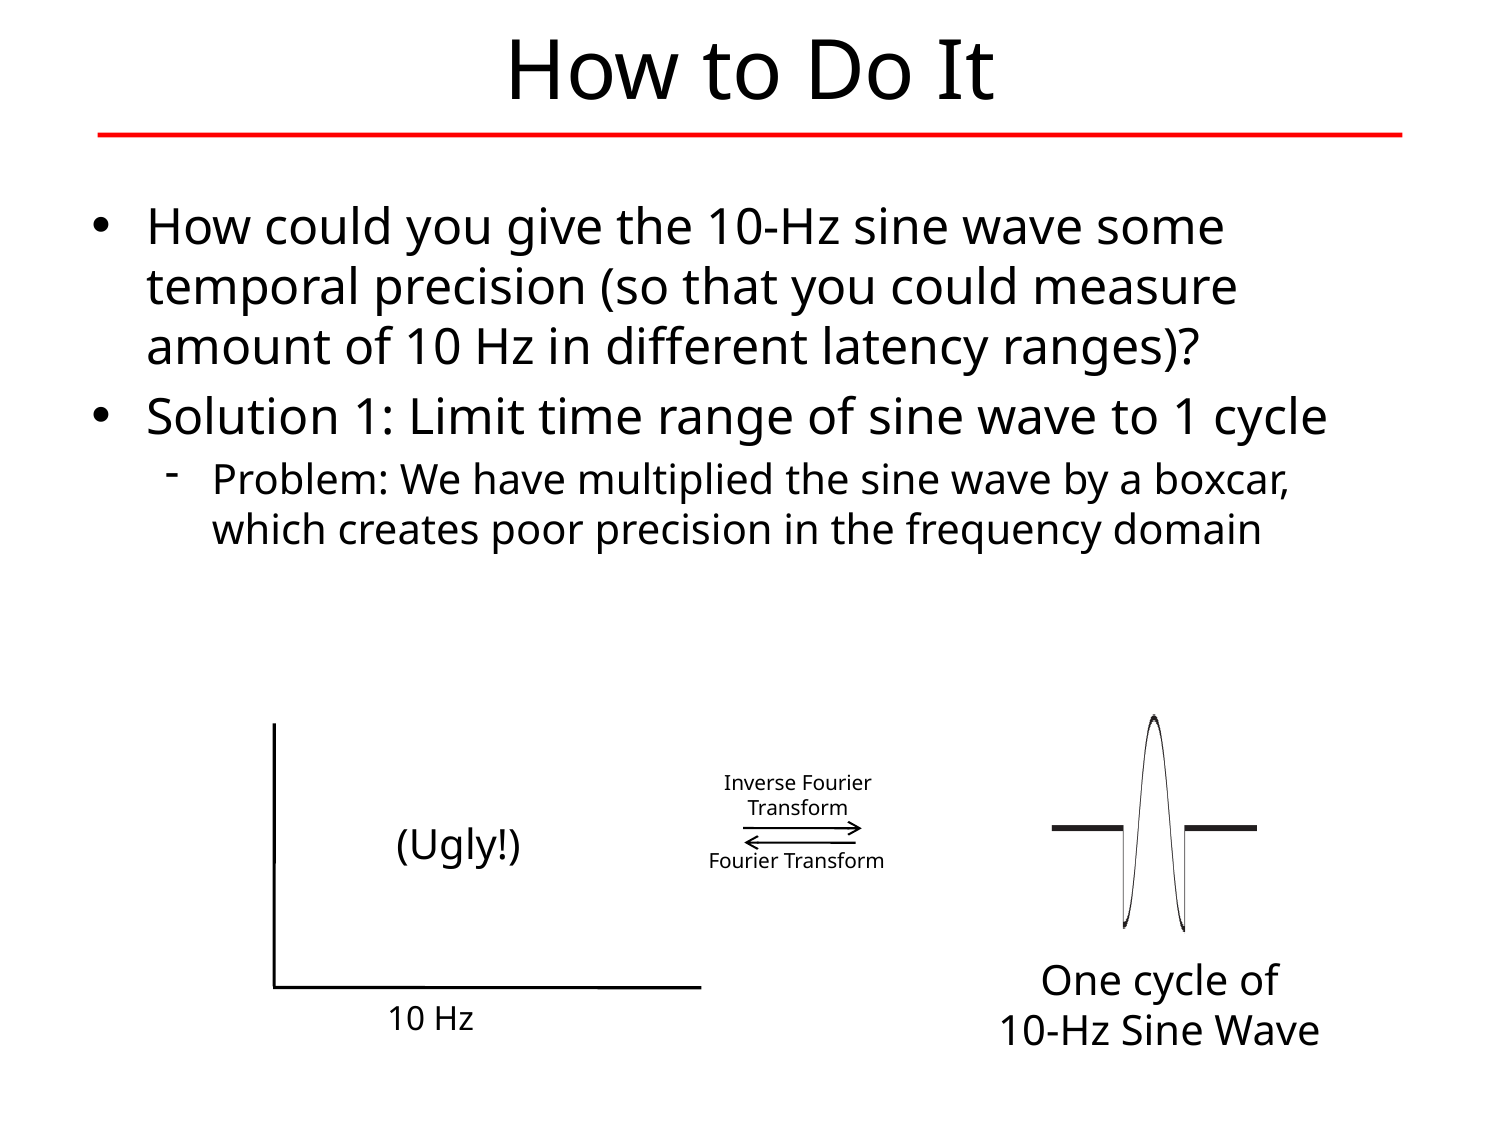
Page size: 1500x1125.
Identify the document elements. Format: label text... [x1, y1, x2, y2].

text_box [672, 762, 922, 881]
title How to Do It [74, 0, 1426, 133]
text_box One cycle of 10-Hz Sine Wave [983, 946, 1336, 1062]
text_box (Ugly!) [381, 810, 536, 876]
list How could you give the 10-Hz sine wave some temporal precision (so that you could measure amount of 10 Hz in different latency ranges)? Solution 1: Limit time range of sine wave to 1 cycle Problem: We have multiplied the sine wave by a boxcar, which creates poor precision in the frequency domain [74, 186, 1426, 610]
picture [1051, 714, 1258, 934]
text_box 10 Hz [372, 997, 490, 1045]
